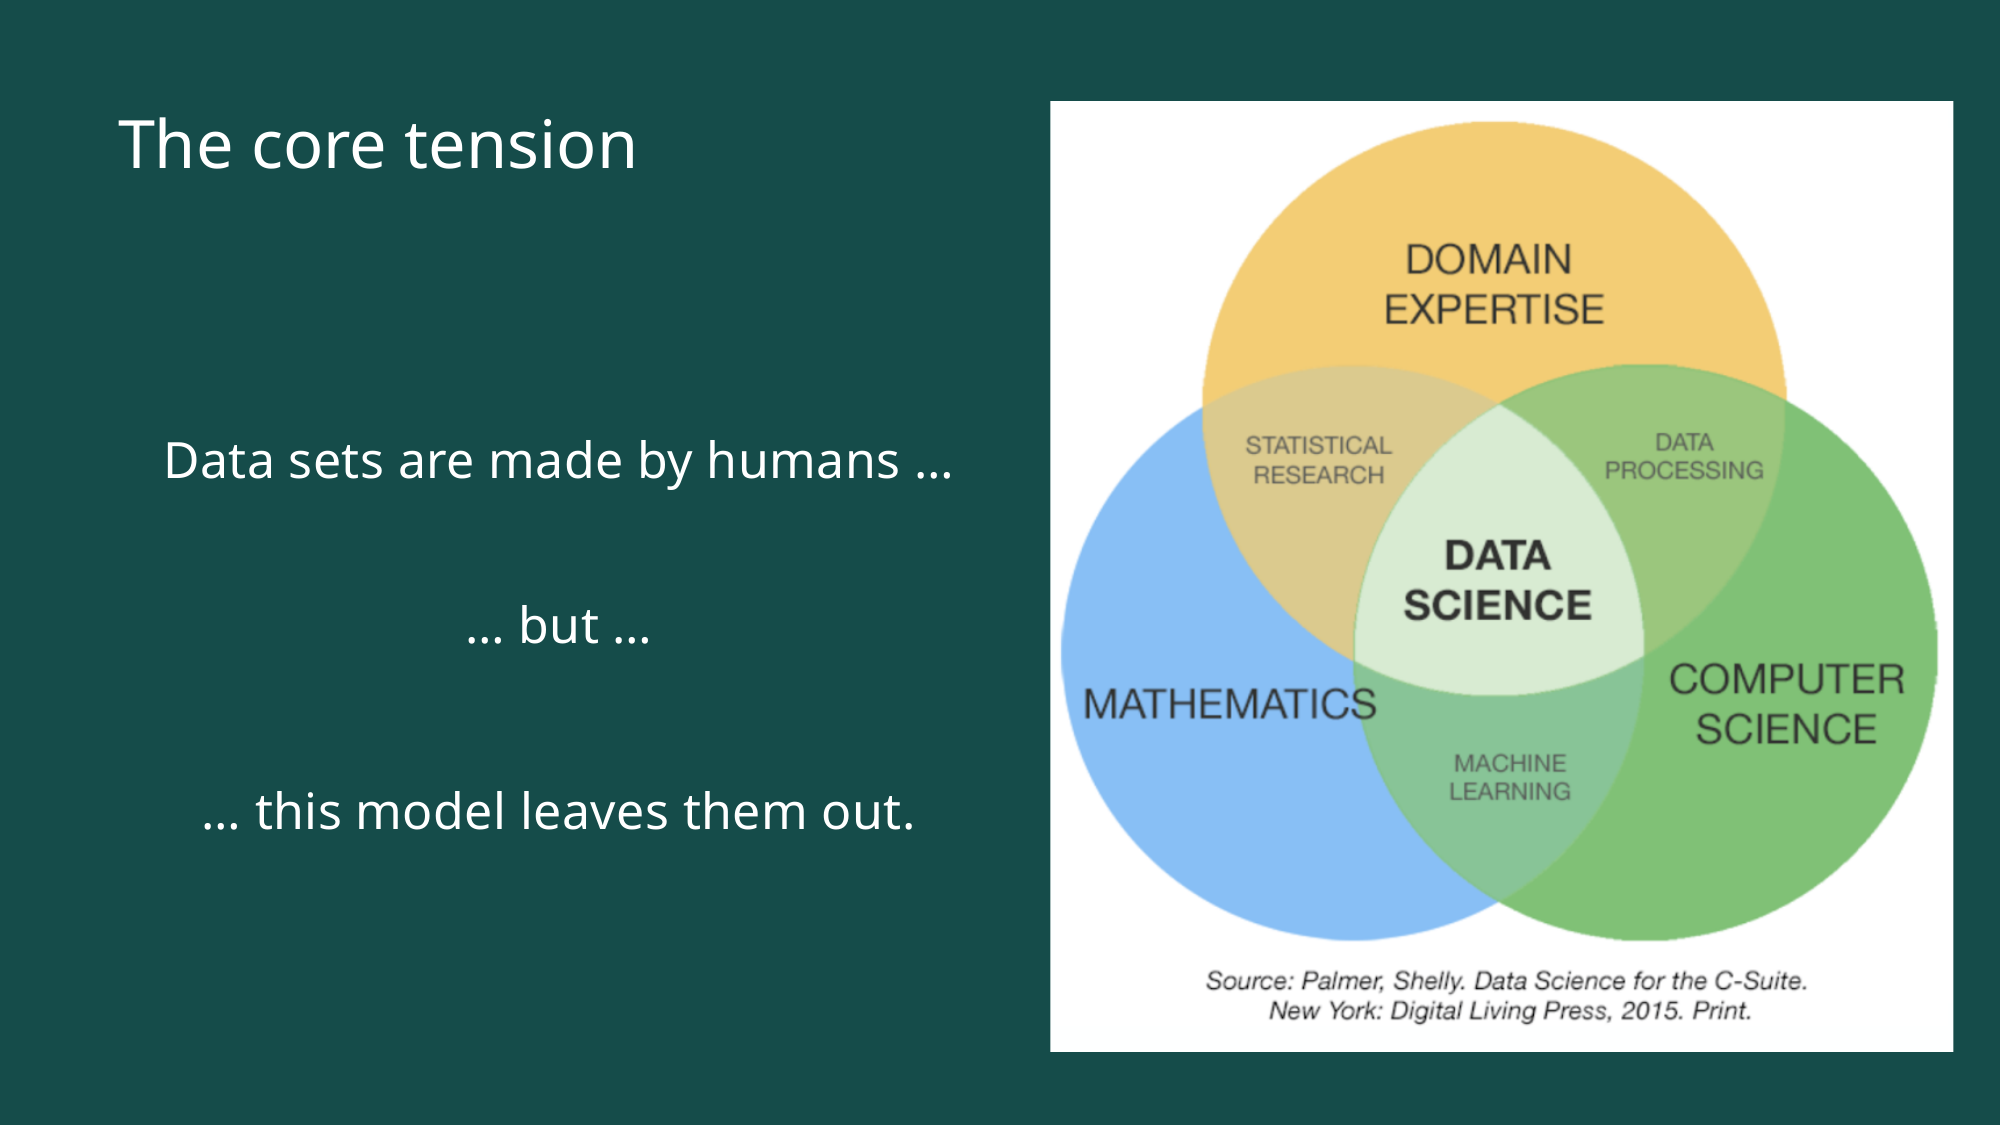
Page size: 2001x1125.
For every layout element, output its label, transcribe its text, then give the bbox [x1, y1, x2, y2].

picture [1050, 101, 1954, 1052]
title The core tension [118, 101, 1050, 344]
list Data sets are made by humans … … but … … this model leaves them out. [118, 416, 1000, 947]
